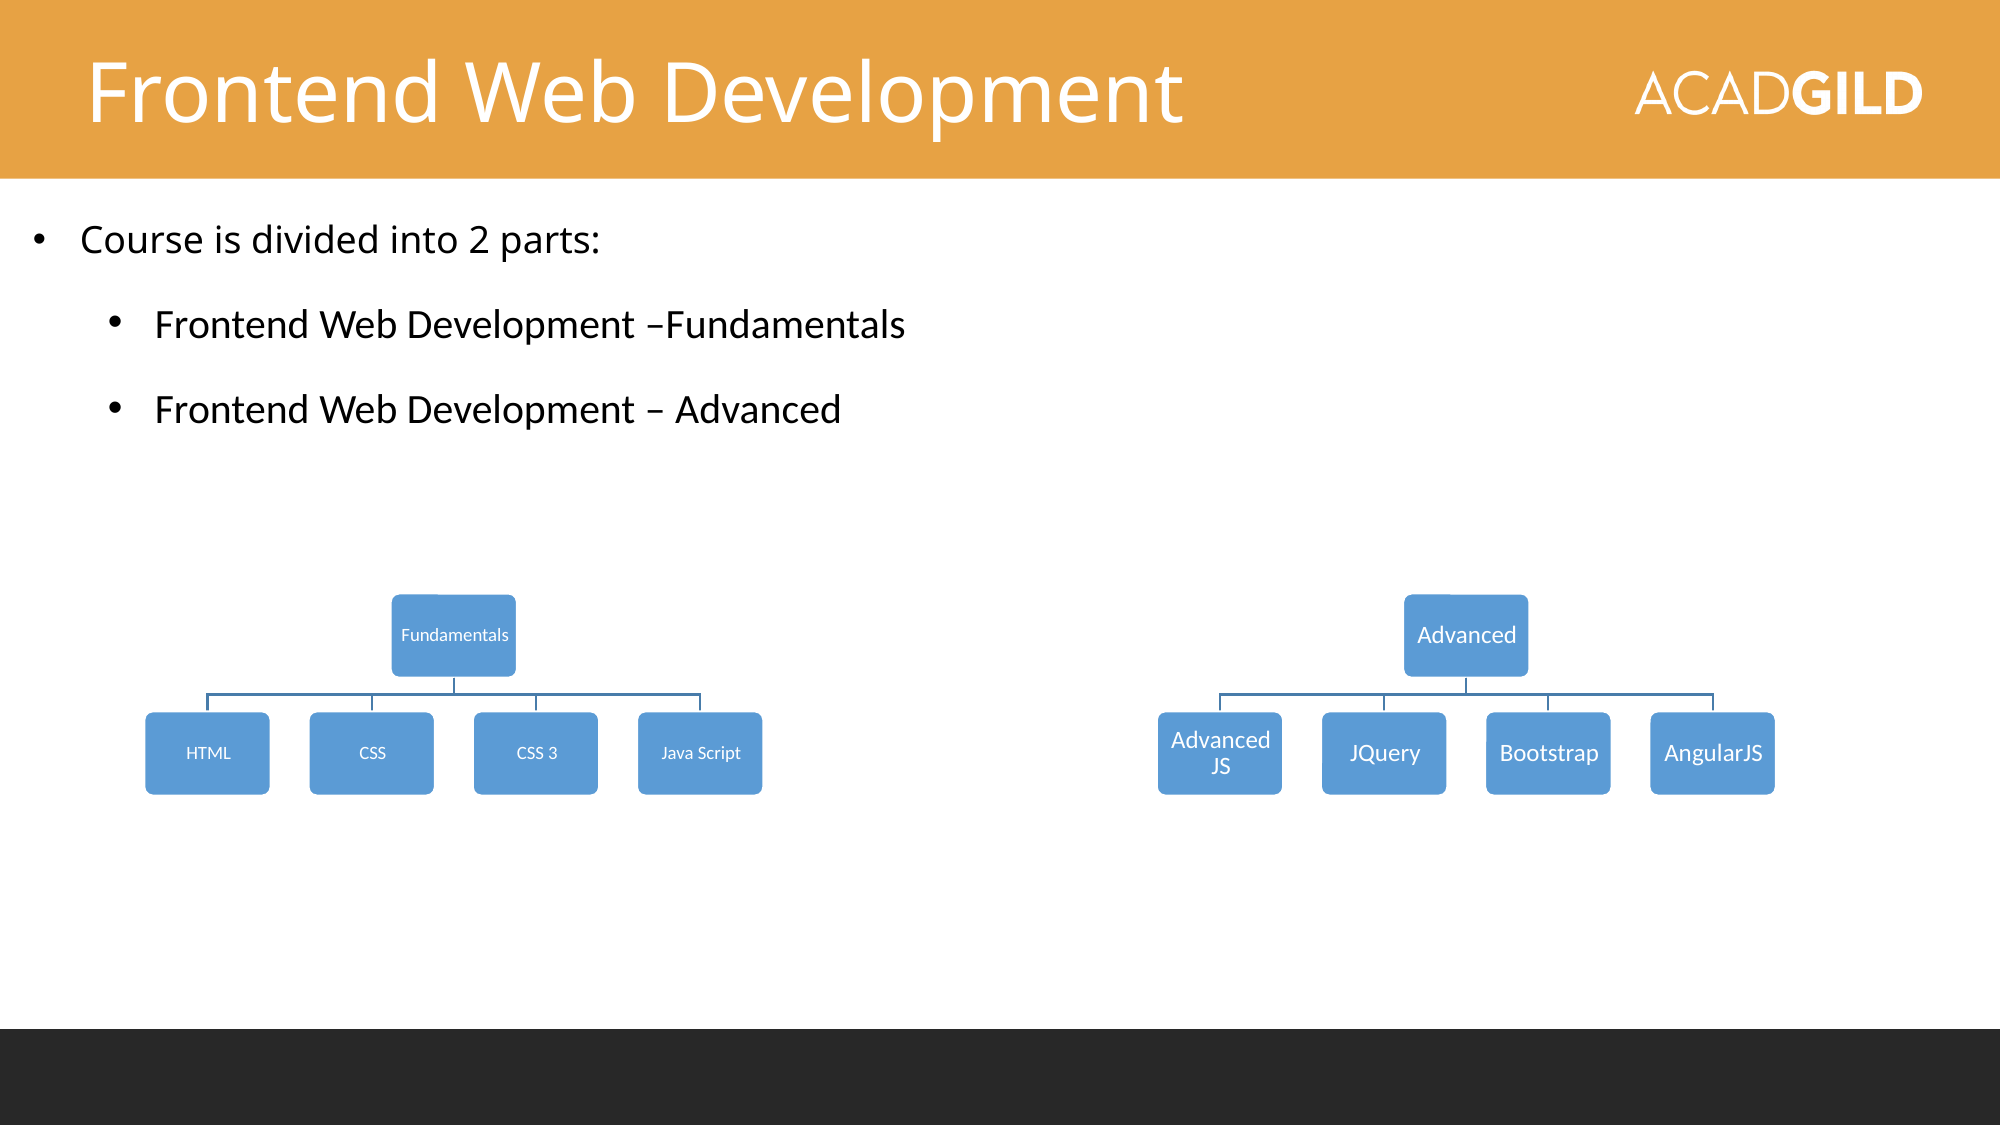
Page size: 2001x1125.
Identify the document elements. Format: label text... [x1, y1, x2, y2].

list Course is divided into 2 parts: Frontend Web Development –Fundamentals Frontend Web Development – Advanced [17, 186, 1031, 997]
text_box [1156, 461, 1777, 928]
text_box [143, 461, 764, 928]
picture [1631, 67, 1923, 116]
list Frontend Web Development [70, 43, 1502, 138]
